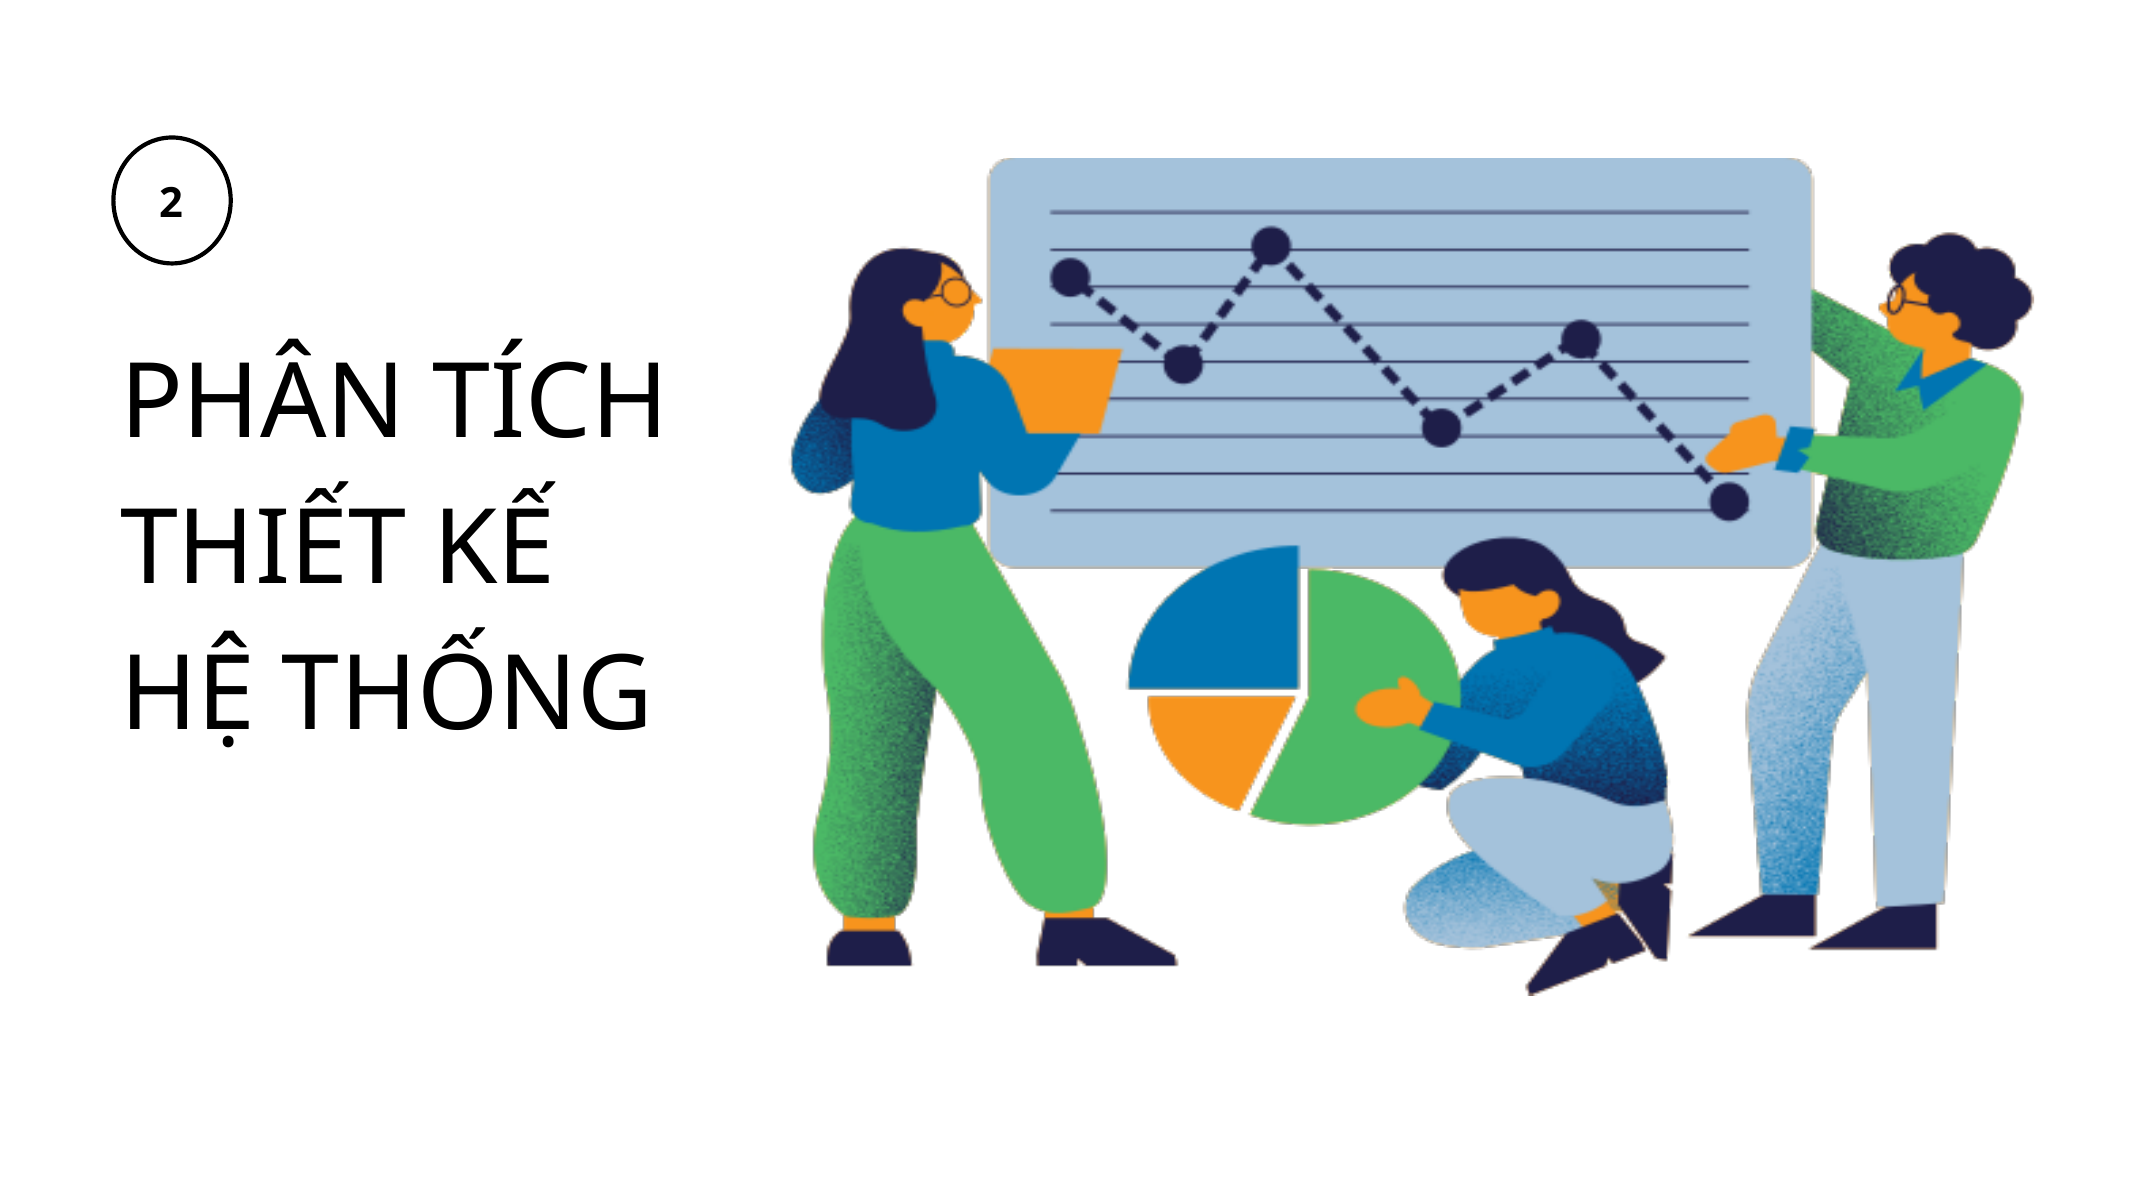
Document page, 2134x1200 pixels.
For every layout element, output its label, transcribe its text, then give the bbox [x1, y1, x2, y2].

text_box [779, 158, 2035, 996]
text_box PHÂN TÍCH THIẾT KẾ HỆ THỐNG [120, 312, 713, 751]
text_box 2 [111, 135, 233, 266]
